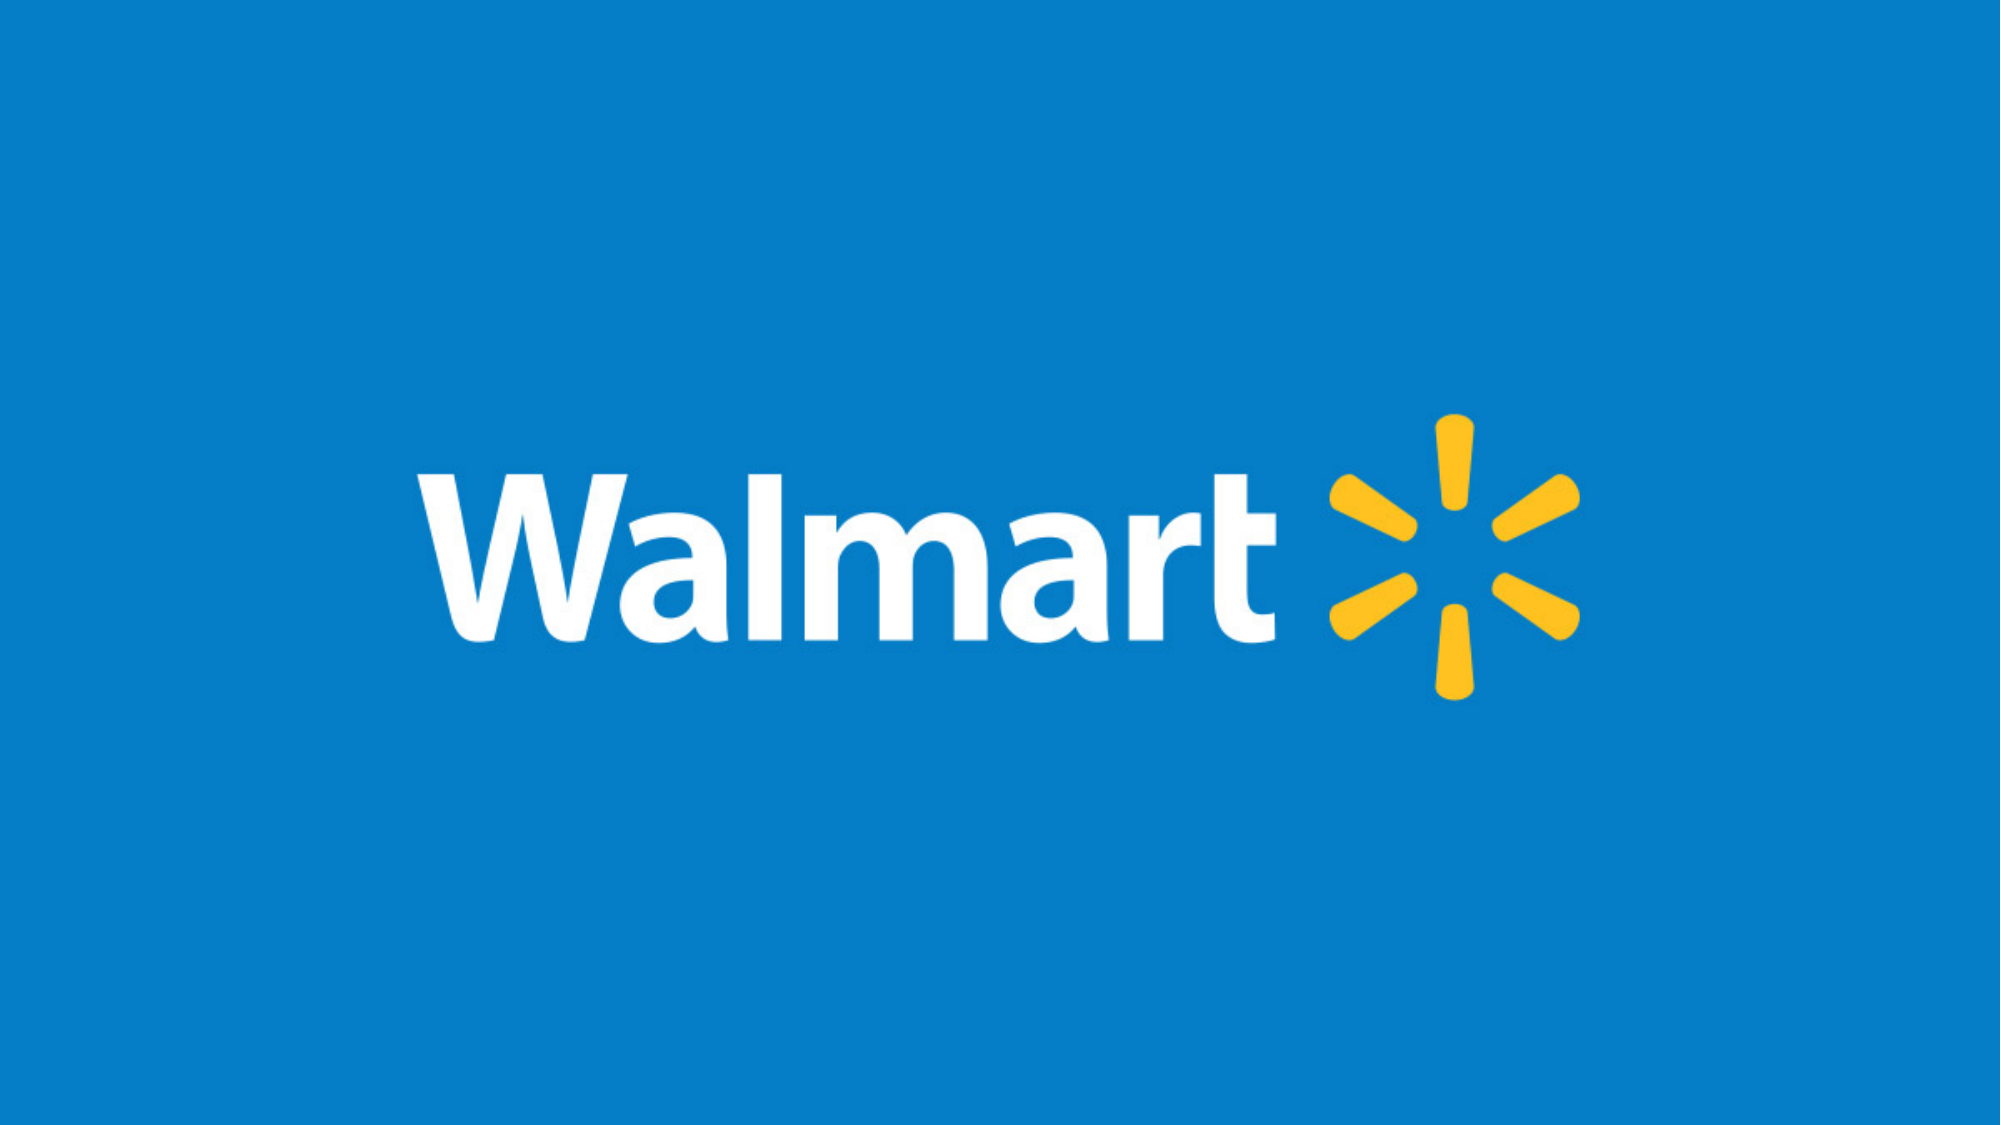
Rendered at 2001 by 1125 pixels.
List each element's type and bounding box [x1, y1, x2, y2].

list [0, 0, 2000, 1125]
